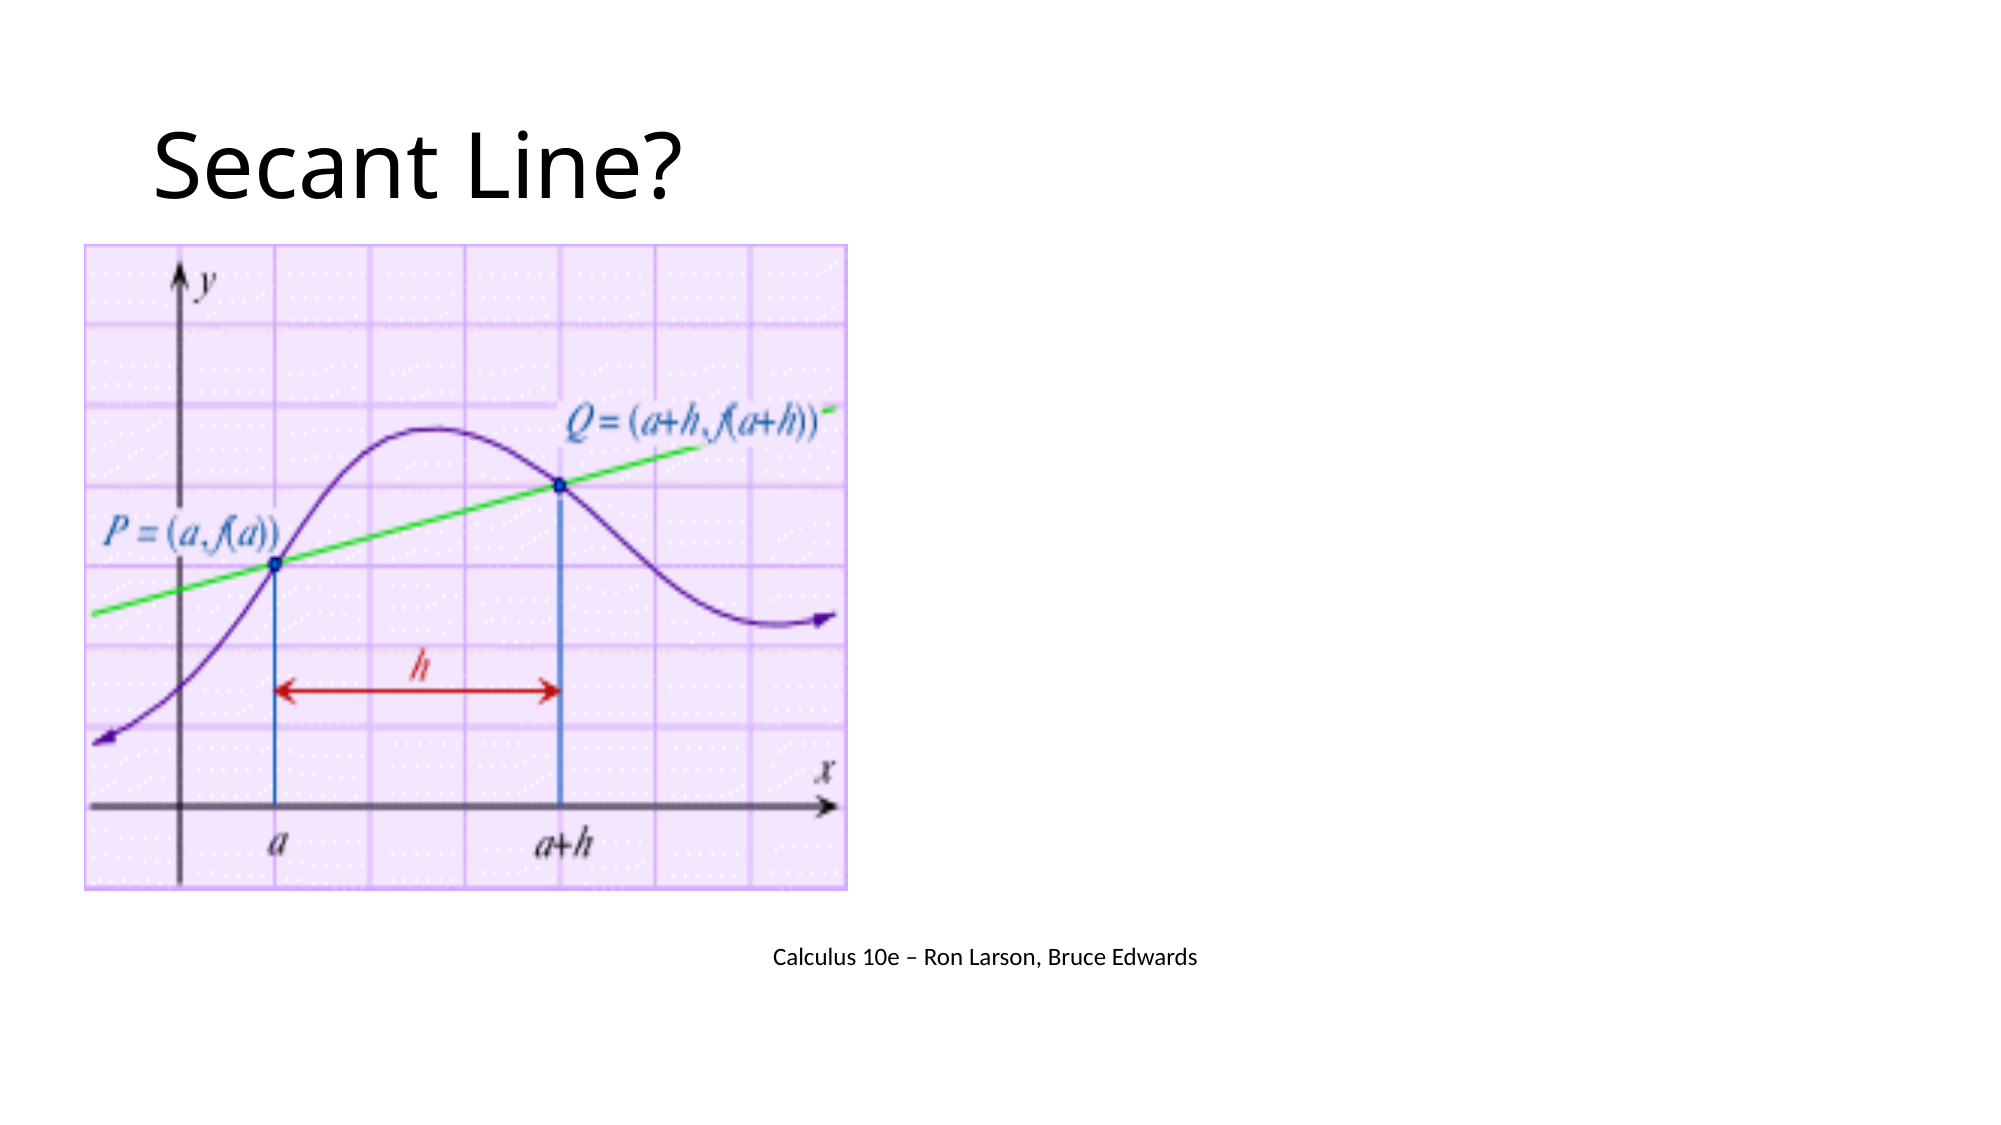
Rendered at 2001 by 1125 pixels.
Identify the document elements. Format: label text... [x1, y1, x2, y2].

text_box Calculus 10e – Ron Larson, Bruce Edwards [235, 936, 1736, 1125]
picture [84, 244, 848, 891]
title Secant Line? [137, 59, 1863, 278]
